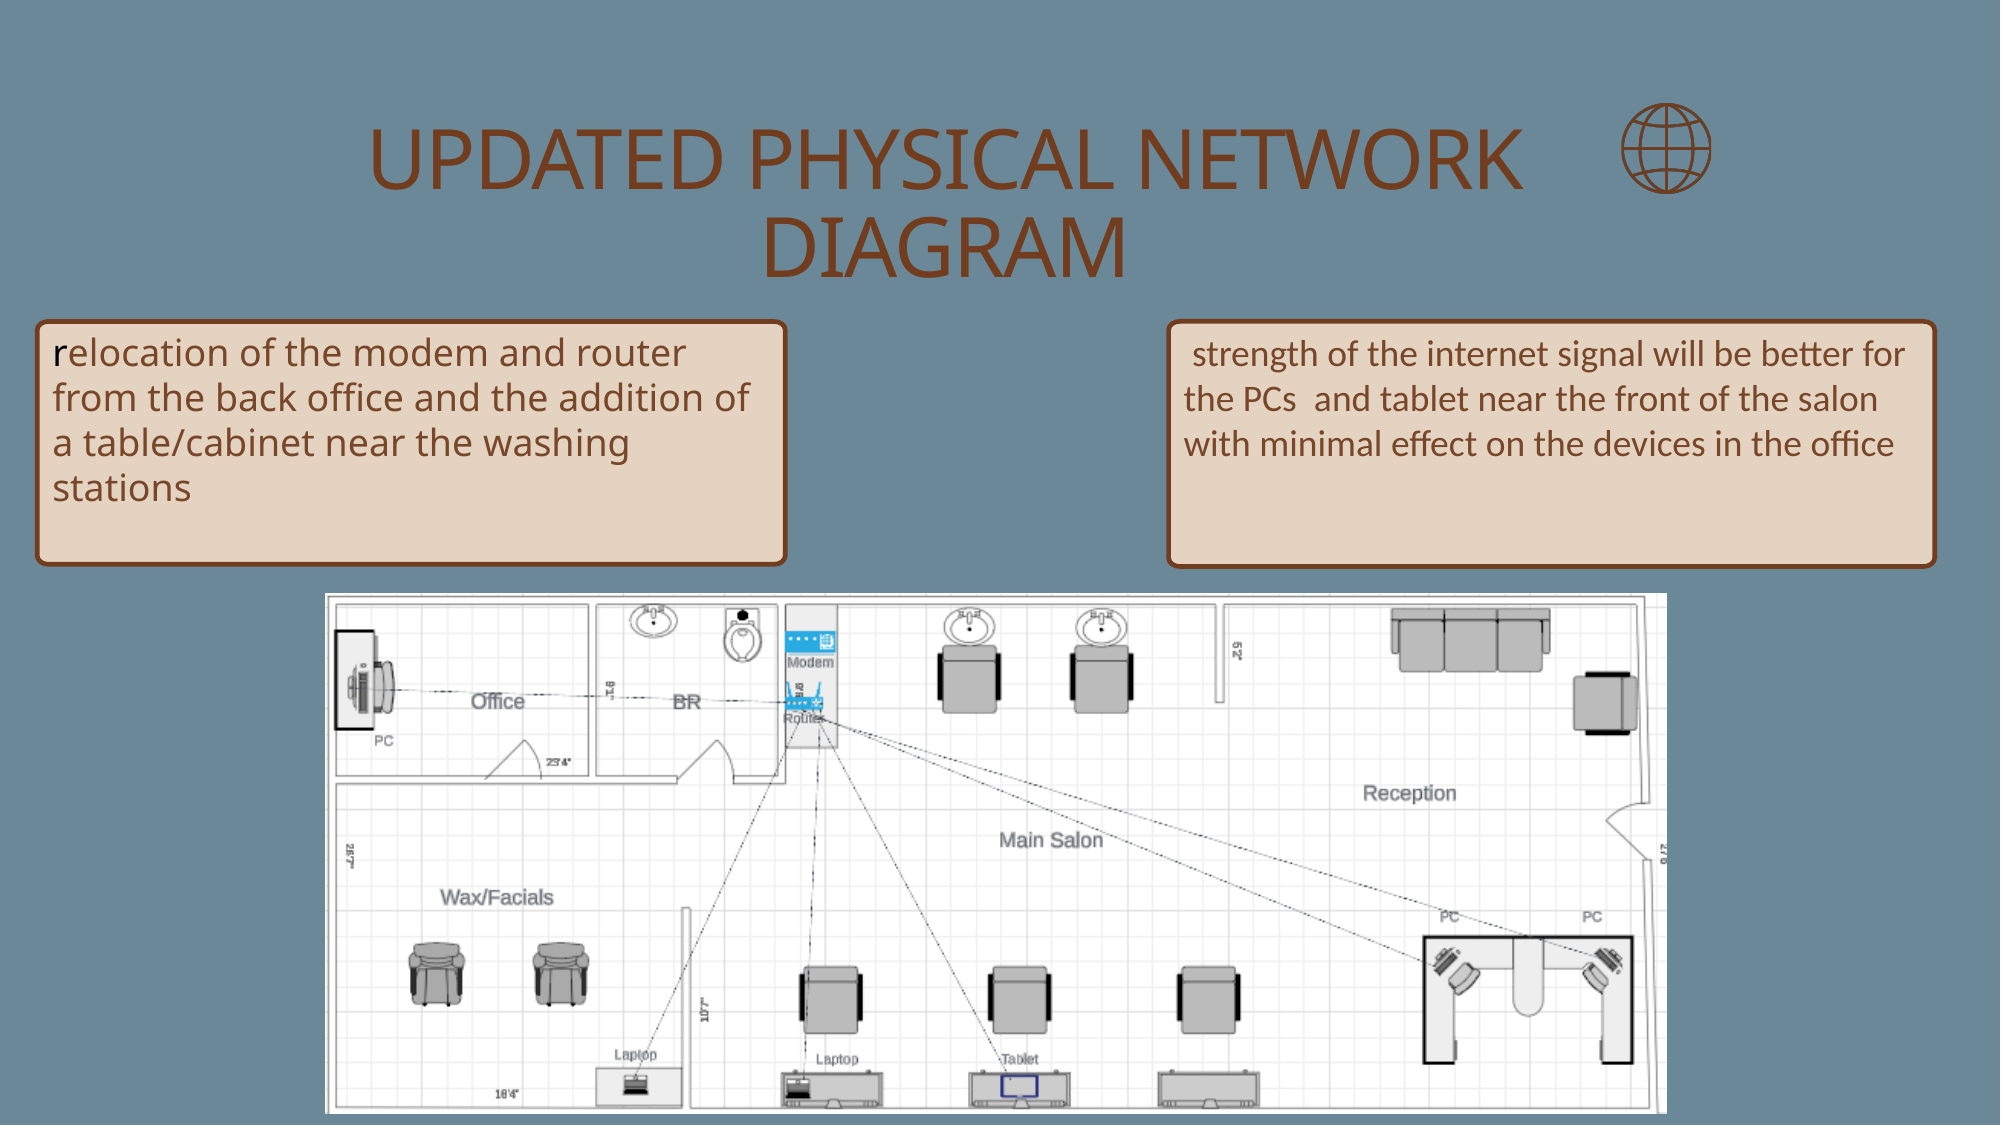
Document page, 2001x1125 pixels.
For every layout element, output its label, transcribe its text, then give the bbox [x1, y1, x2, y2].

picture [324, 593, 1667, 1114]
text_box UPDATED PHYSICAL NETWORK DIAGRAM [223, 118, 1666, 294]
text_box [1621, 103, 1712, 194]
text_box strength of the internet signal will be better for the PCs and tablet near the front of the salon with minimal effect on the devices in the office [1168, 321, 1935, 567]
text_box relocation of the modem and router from the back office and the addition of a table/cabinet near the washing stations [37, 321, 786, 565]
